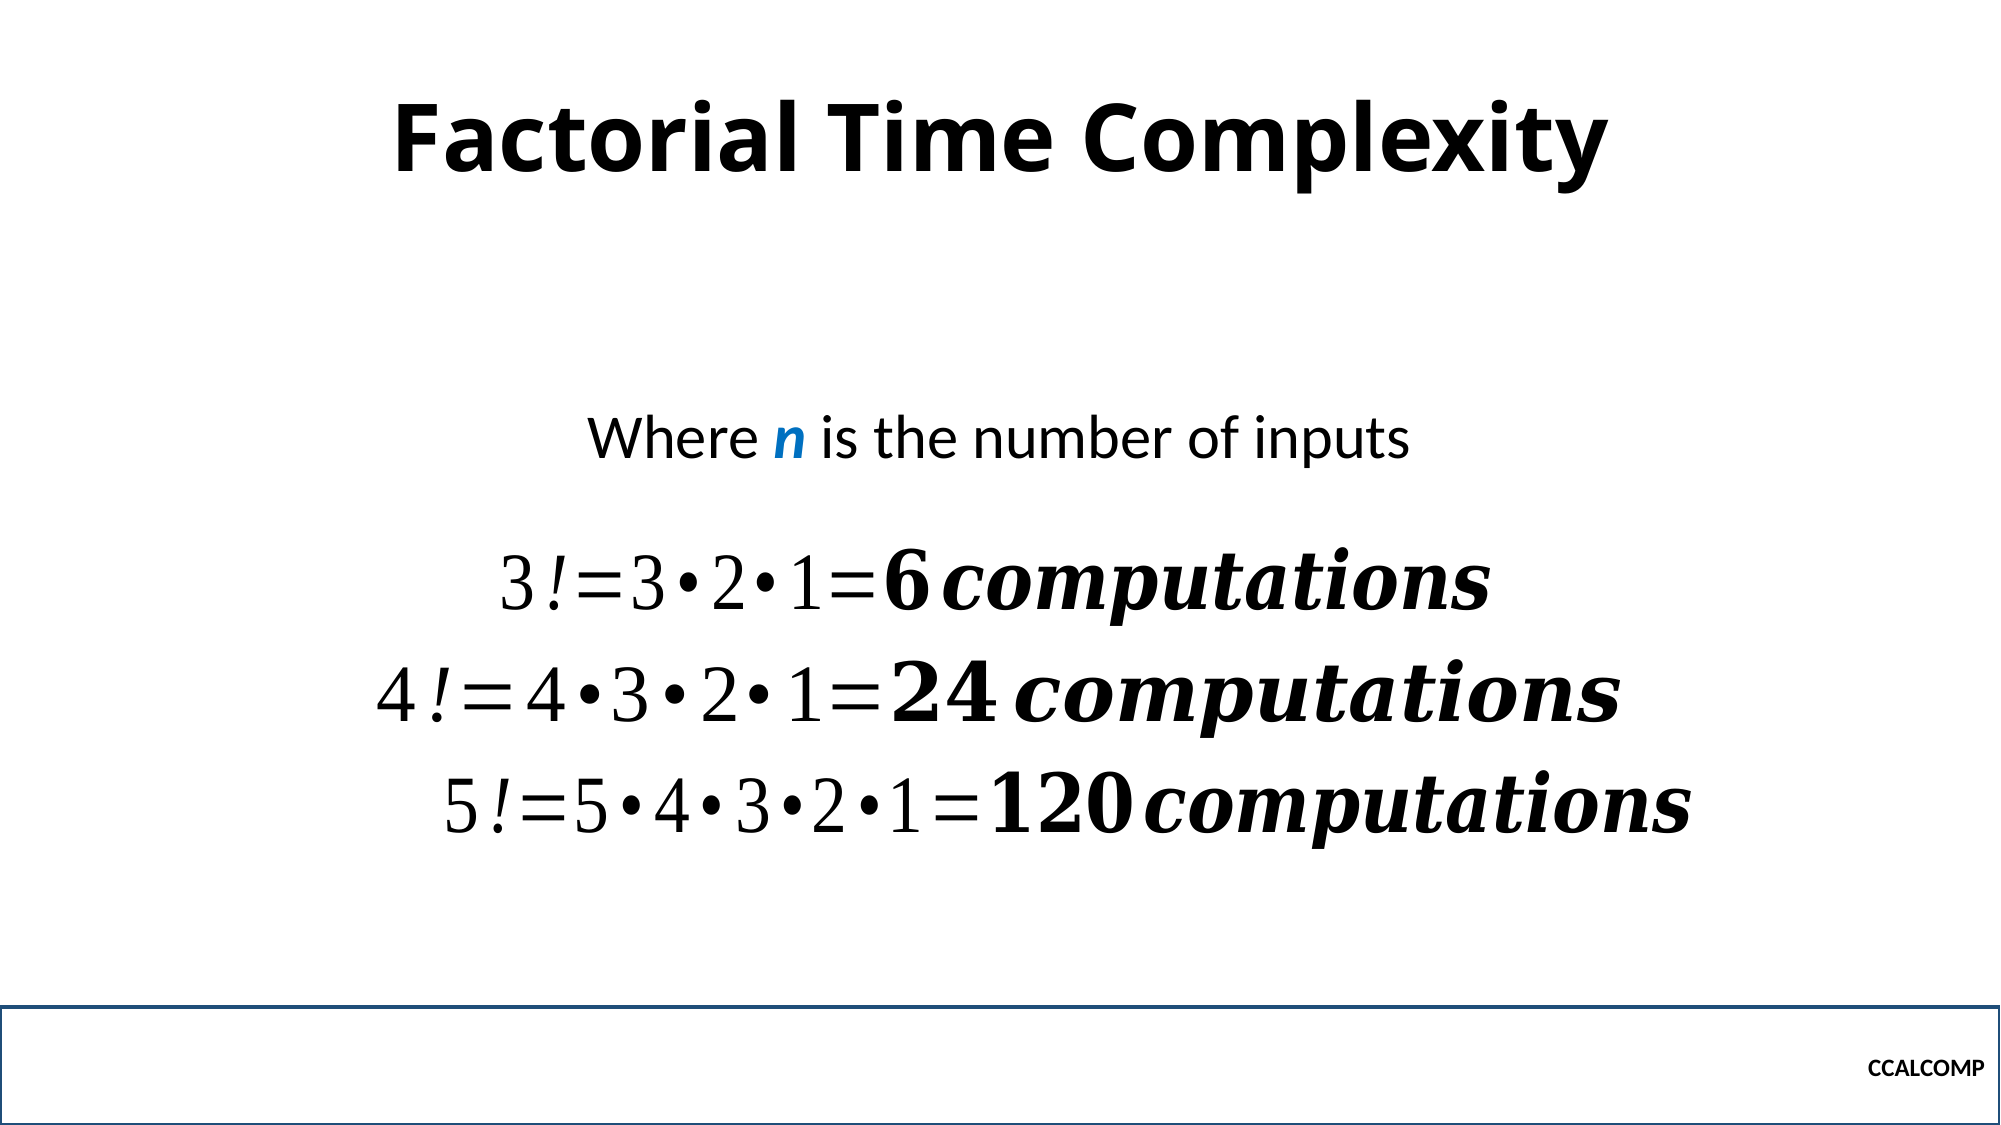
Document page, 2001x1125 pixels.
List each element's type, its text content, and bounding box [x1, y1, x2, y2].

title Factorial Time Complexity [249, 81, 1750, 200]
footer CCALCOMP [0, 1007, 2000, 1125]
